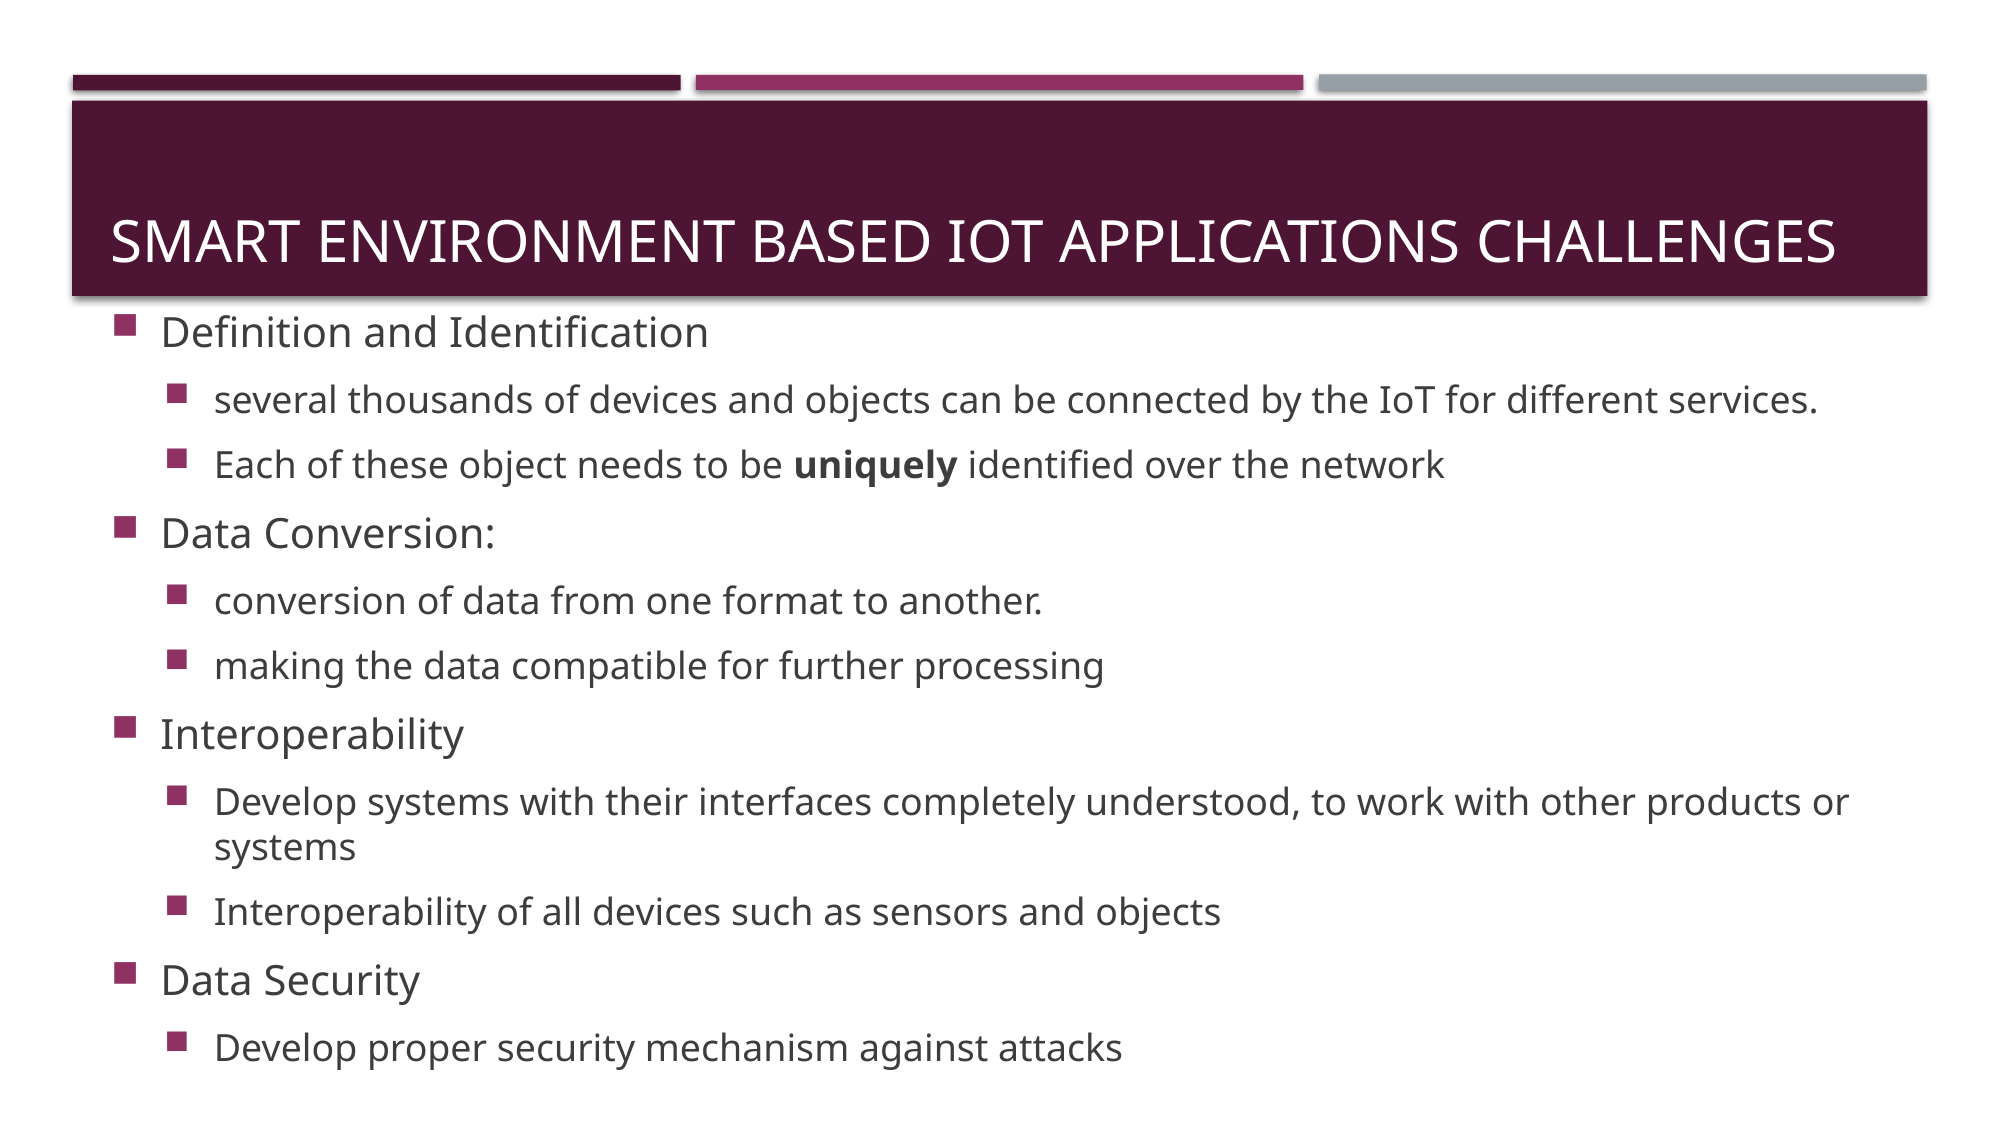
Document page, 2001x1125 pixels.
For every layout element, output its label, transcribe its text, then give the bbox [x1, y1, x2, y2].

title Smart Environment Based IoT Applications Challenges [95, 115, 1905, 282]
list Definition and Identification several thousands of devices and objects can be connected by the IoT for different services. Each of these object needs to be uniquely identified over the network Data Conversion: conversion of data from one format to another. making the data compatible for further processing Interoperability Develop systems with their interfaces completely understood, to work with other products or systems Interoperability of all devices such as sensors and objects Data Security Develop proper security mechanism against attacks [95, 385, 1905, 990]
